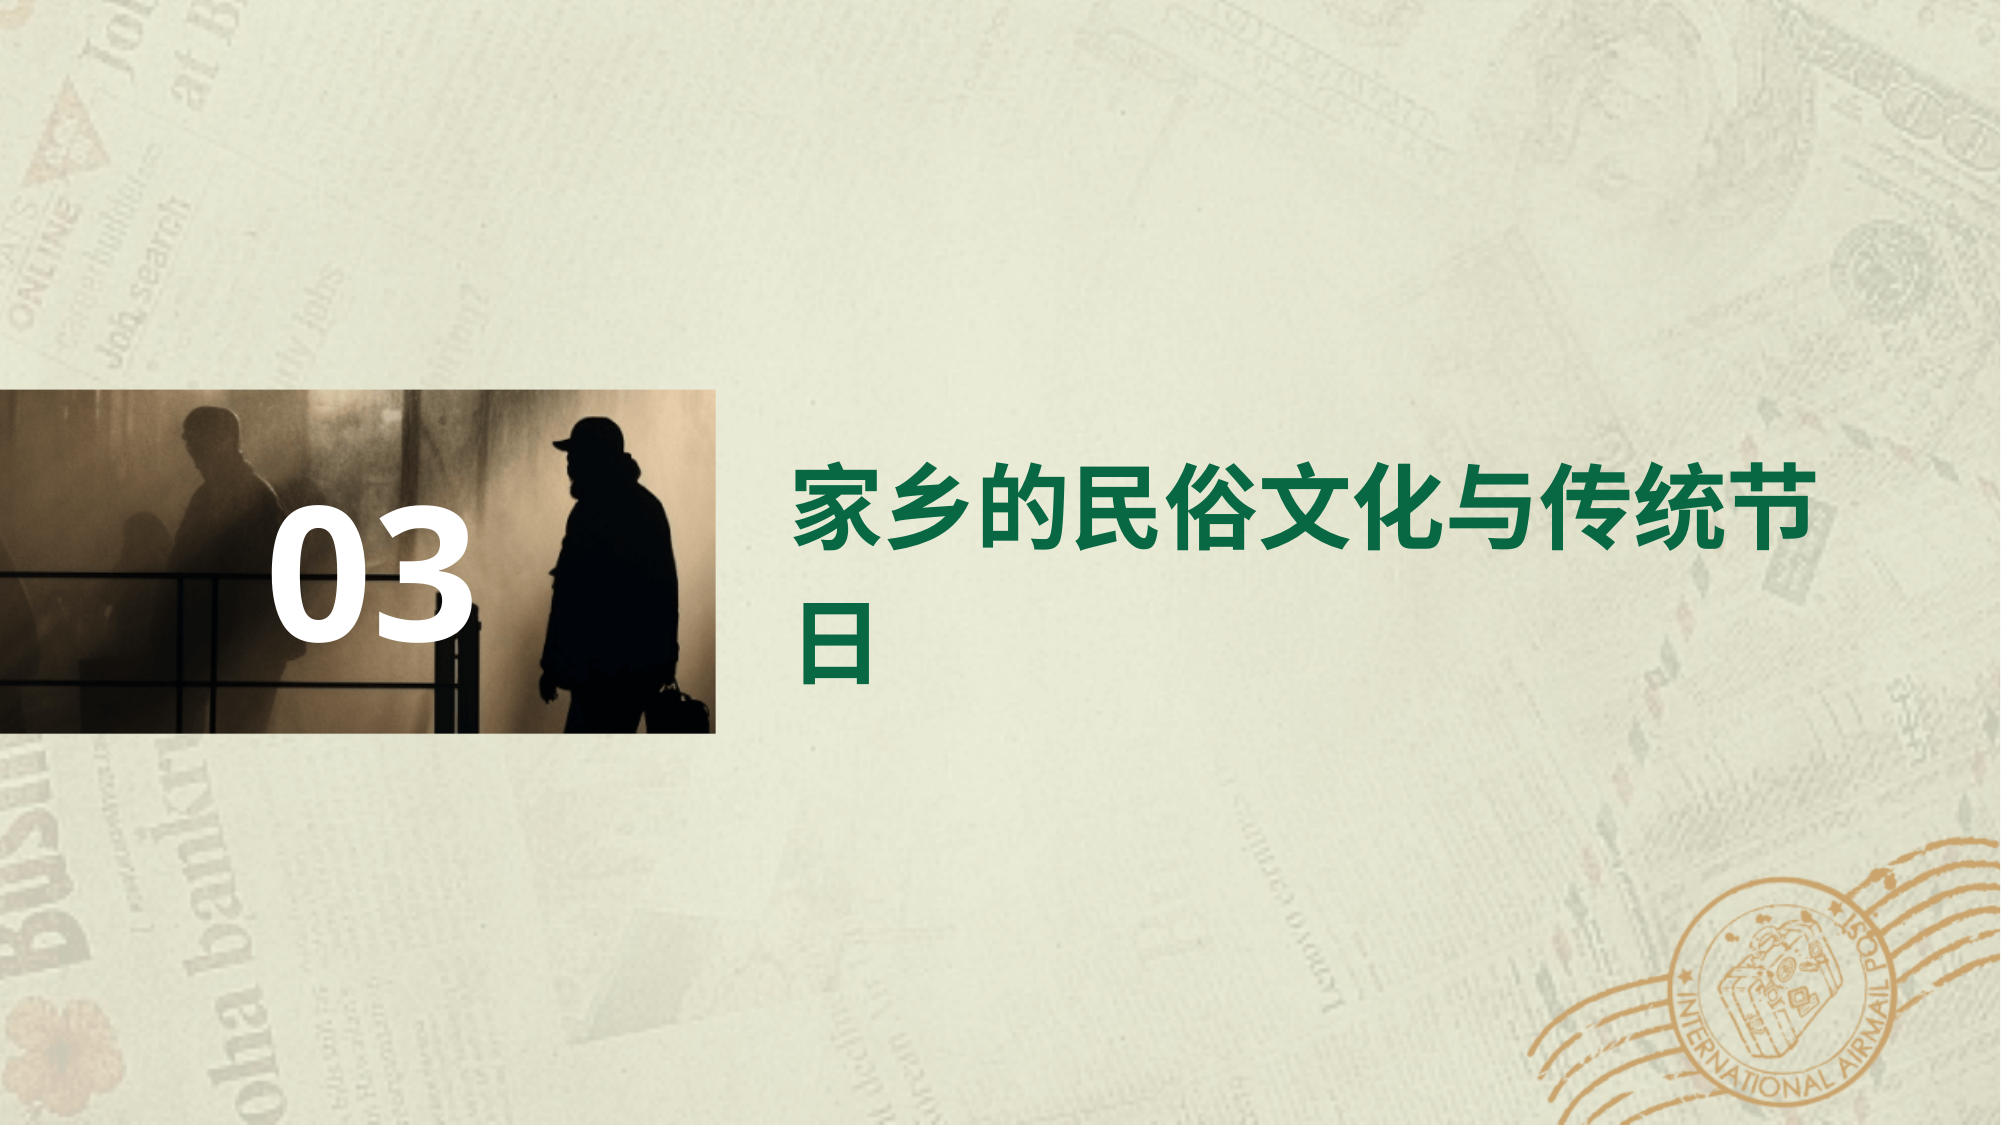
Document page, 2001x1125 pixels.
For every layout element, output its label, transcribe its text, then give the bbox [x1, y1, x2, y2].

text_box 家乡的民俗文化与传统节日 [774, 387, 1885, 736]
text_box 03 [224, 448, 491, 711]
picture [0, 0, 2001, 1125]
